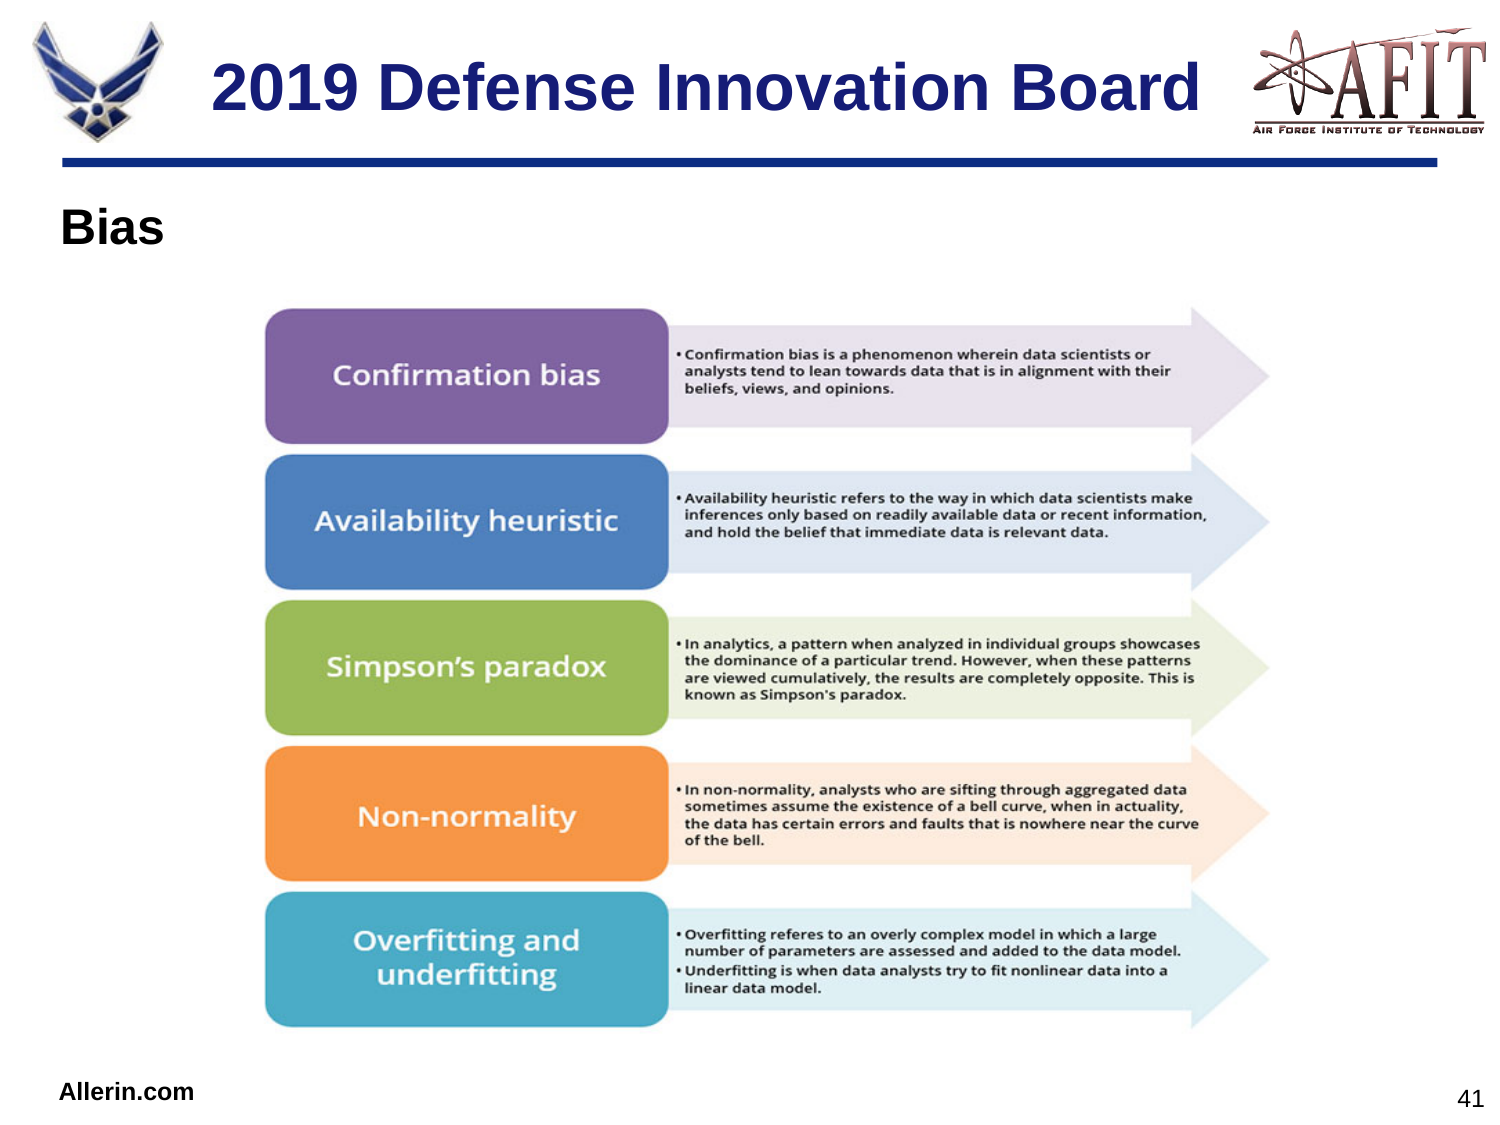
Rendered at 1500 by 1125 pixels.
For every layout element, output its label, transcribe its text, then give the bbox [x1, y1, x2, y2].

title 2019 Defense Innovation Board [179, 26, 1236, 141]
picture [187, 192, 1321, 1046]
list Bias [44, 186, 1430, 897]
picture [32, 21, 164, 143]
text_box Allerin.com [43, 1067, 211, 1113]
slide_number [1310, 1070, 1498, 1121]
